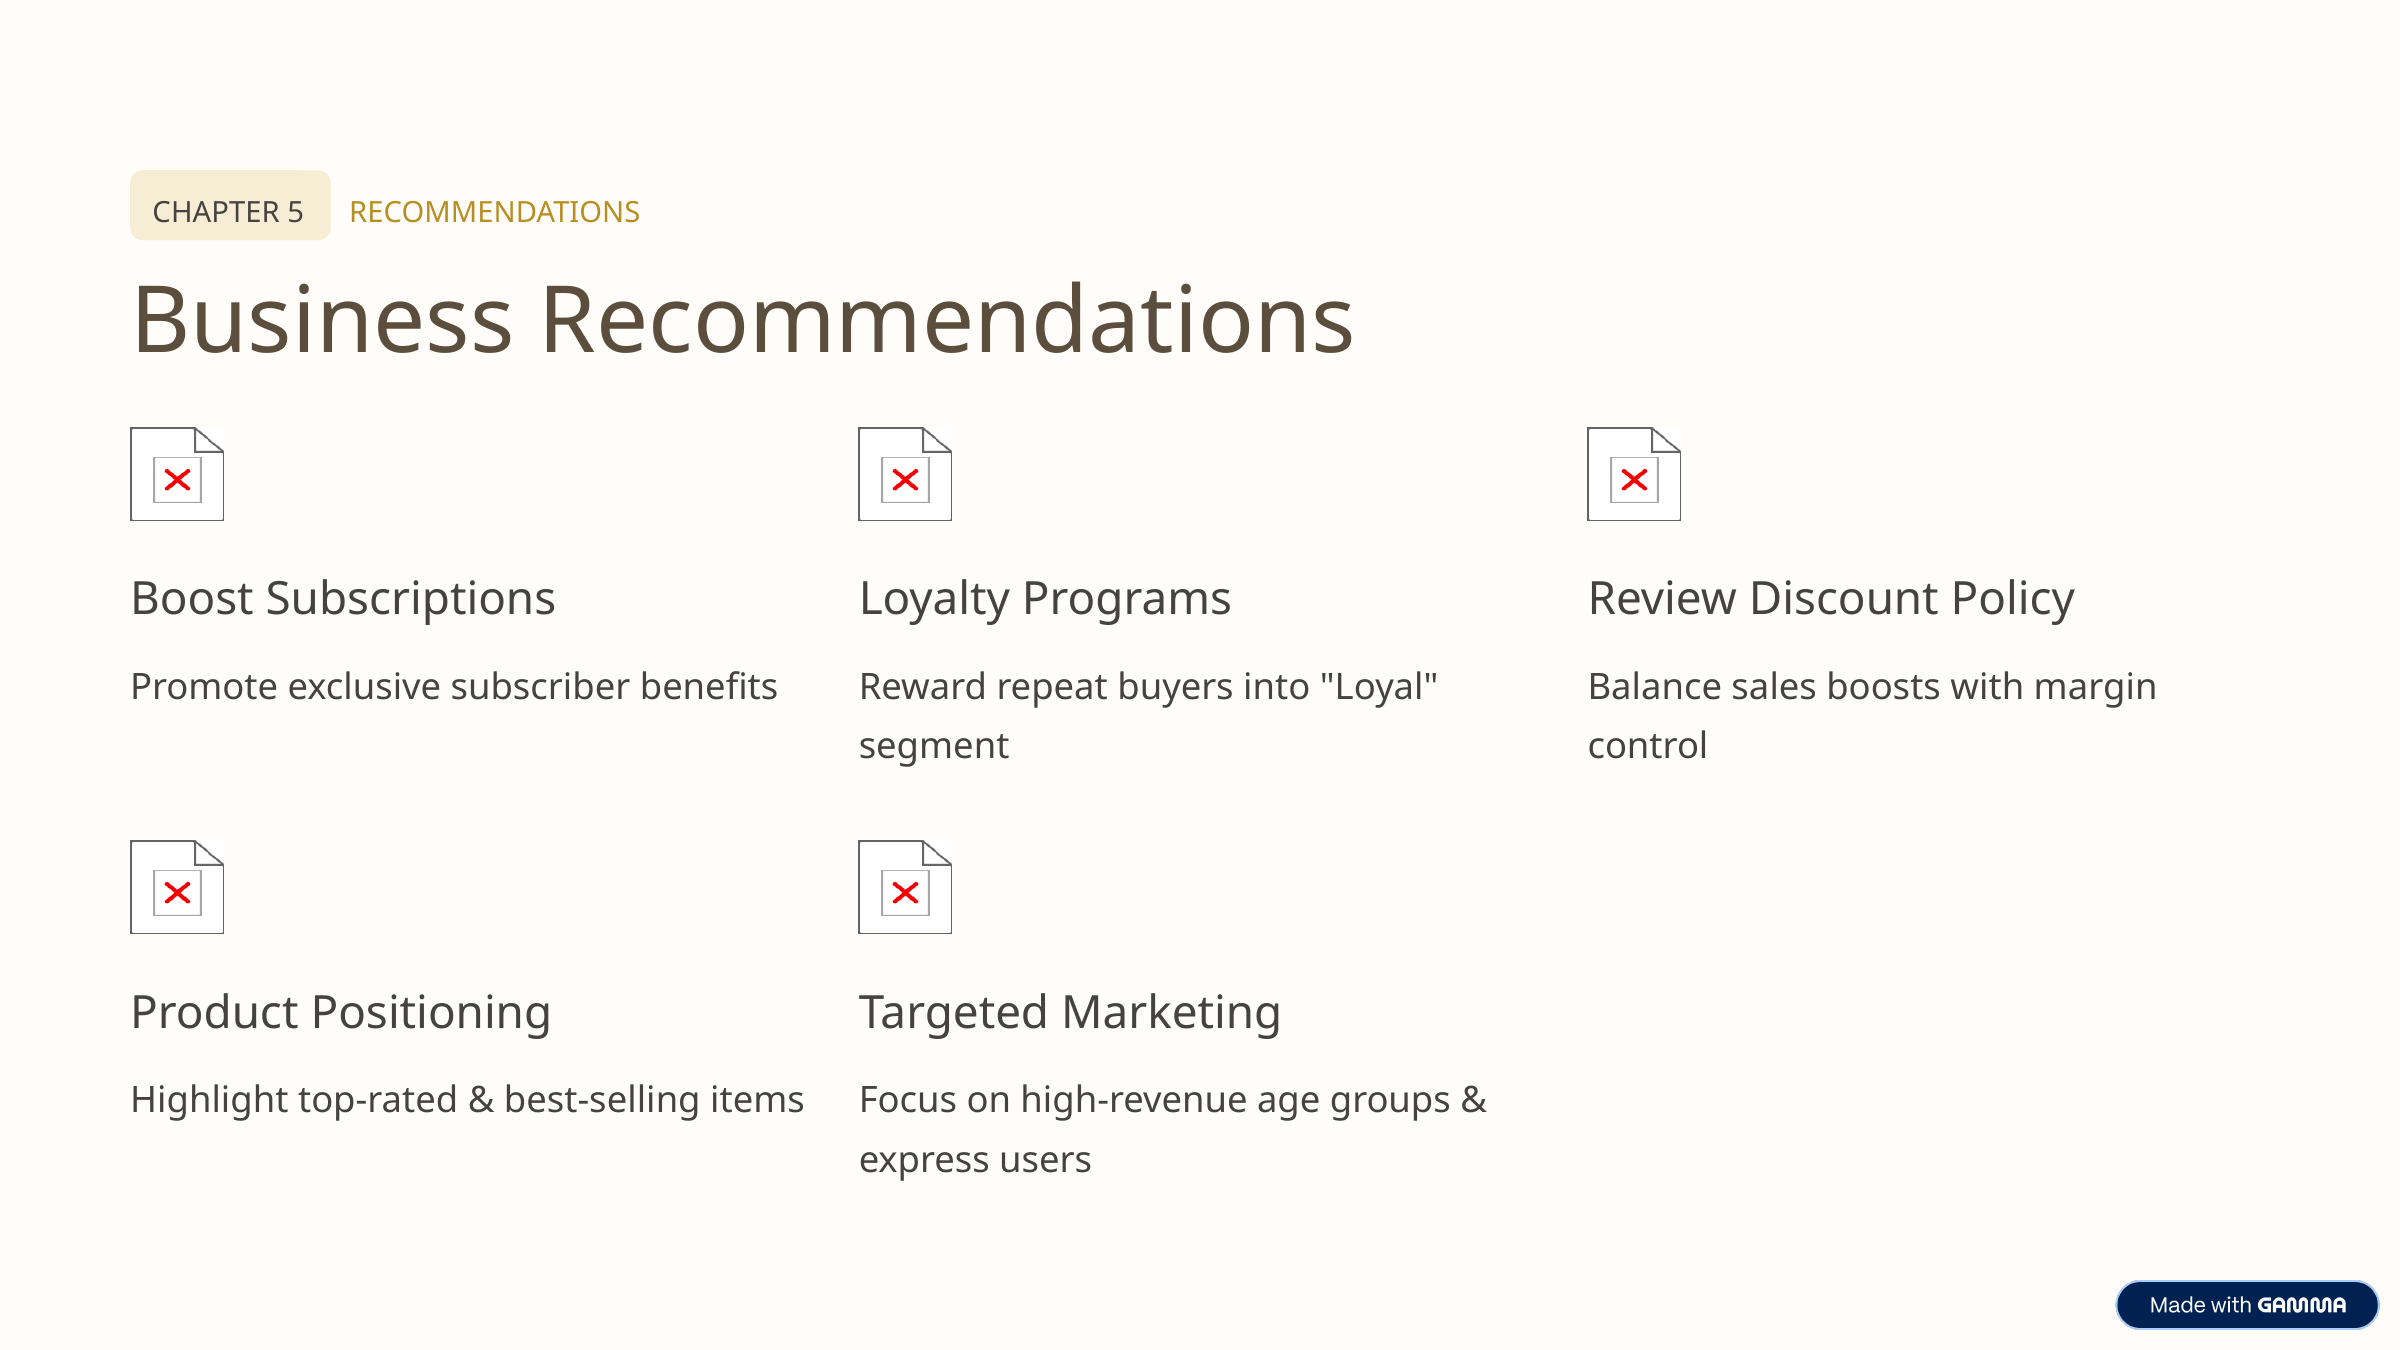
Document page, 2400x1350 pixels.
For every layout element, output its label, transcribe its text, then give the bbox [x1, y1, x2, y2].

text_box Highlight top-rated & best-selling items [130, 1060, 813, 1180]
text_box Focus on high-revenue age groups & express users [858, 1060, 1541, 1180]
text_box [130, 170, 331, 241]
picture [2106, 1271, 2389, 1339]
picture [1587, 427, 1681, 521]
text_box Reward repeat buyers into "Loyal" segment [858, 647, 1541, 767]
picture [858, 427, 952, 521]
text_box Balance sales boosts with margin control [1587, 647, 2270, 767]
picture [130, 427, 224, 521]
text_box Product Positioning [130, 980, 602, 1039]
text_box CHAPTER 5 [152, 181, 309, 229]
picture [130, 840, 224, 934]
text_box Promote exclusive subscriber benefits [130, 647, 813, 707]
text_box Targeted Marketing [858, 980, 1328, 1039]
text_box Review Discount Policy [1587, 566, 2146, 625]
text_box RECOMMENDATIONS [349, 181, 637, 229]
text_box Boost Subscriptions [130, 566, 603, 625]
picture [858, 840, 952, 934]
text_box Loyalty Programs [858, 566, 1324, 625]
text_box Business Recommendations [130, 255, 1468, 372]
